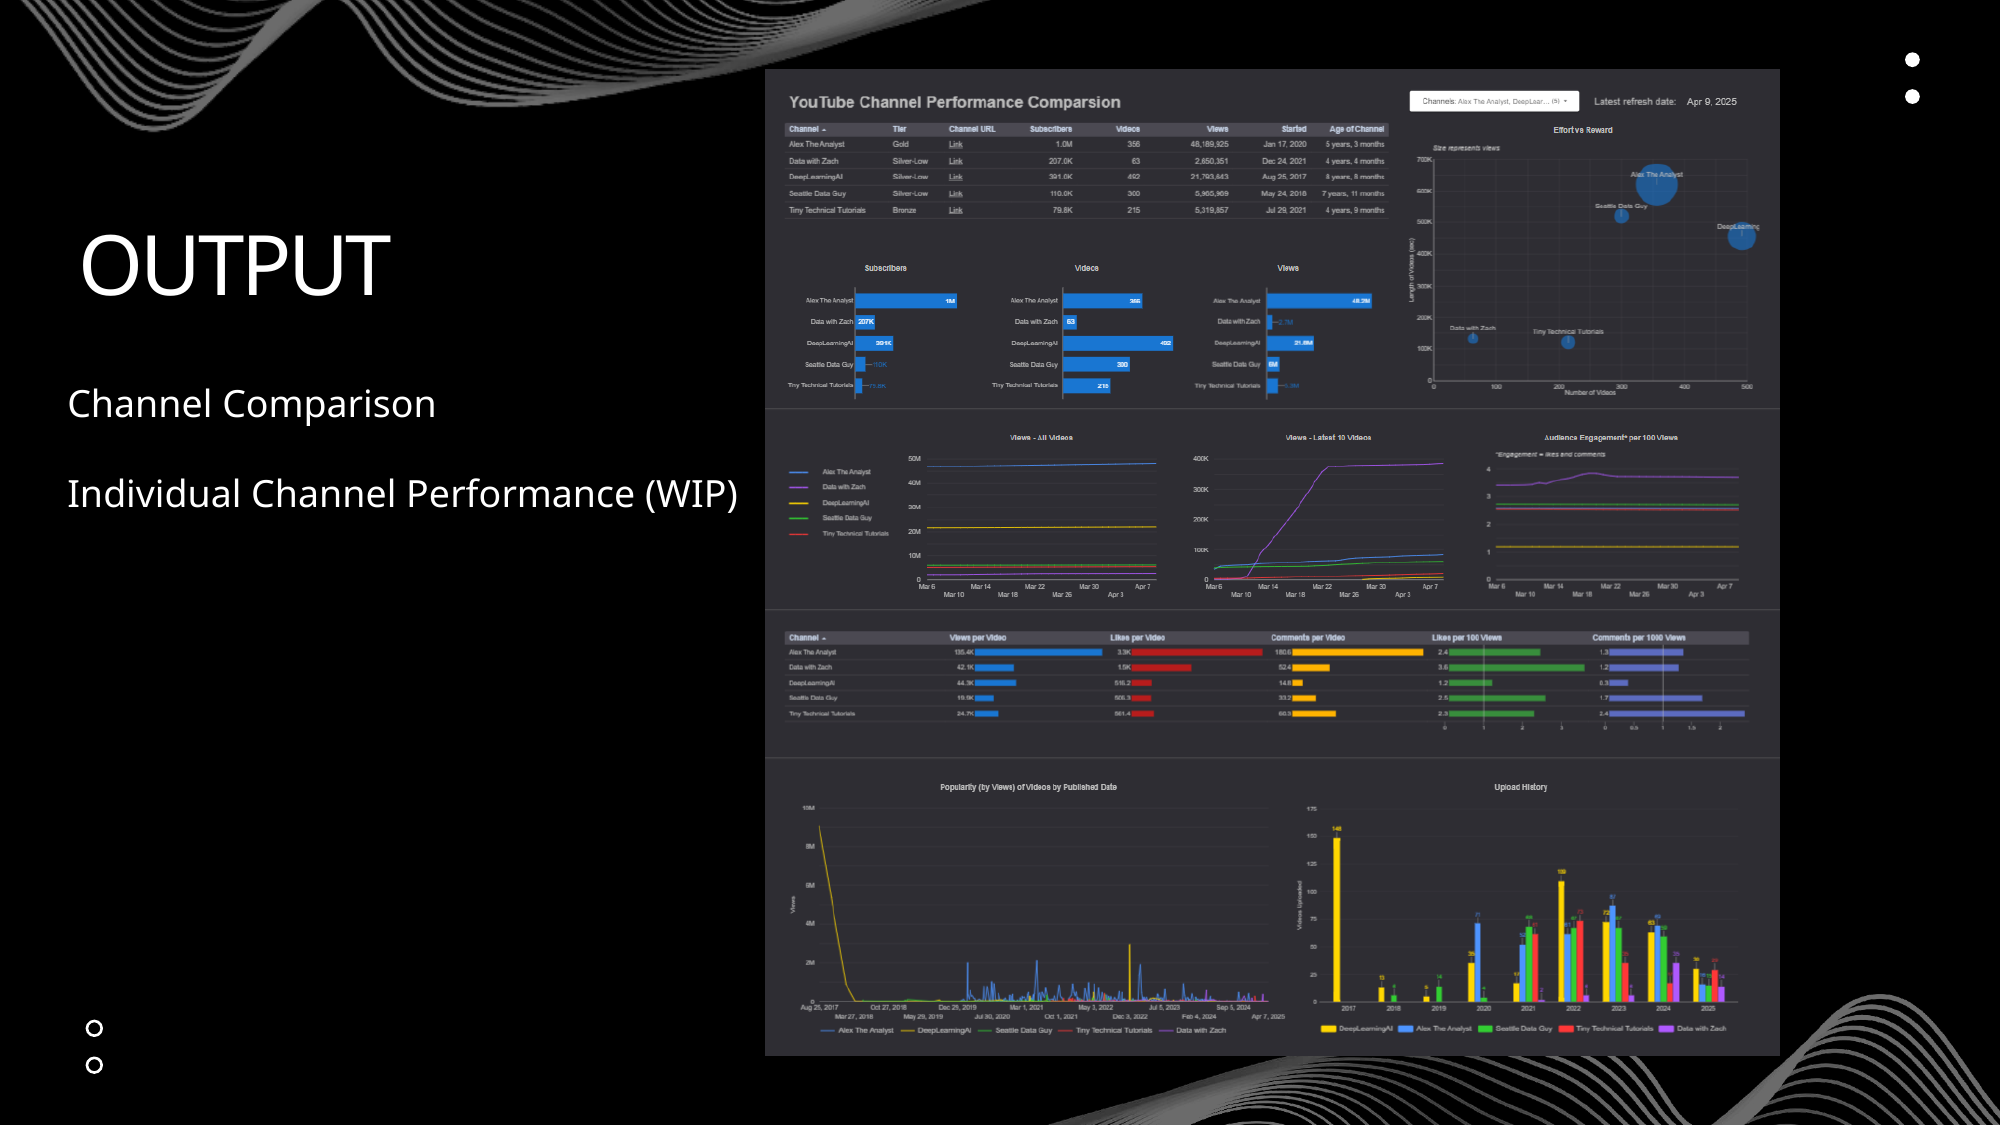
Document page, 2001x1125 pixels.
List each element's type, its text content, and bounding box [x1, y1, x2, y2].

picture [765, 69, 1780, 1056]
title Output [78, 192, 434, 353]
text_box Channel Comparison Individual Channel Performance (WIP) [52, 372, 754, 522]
